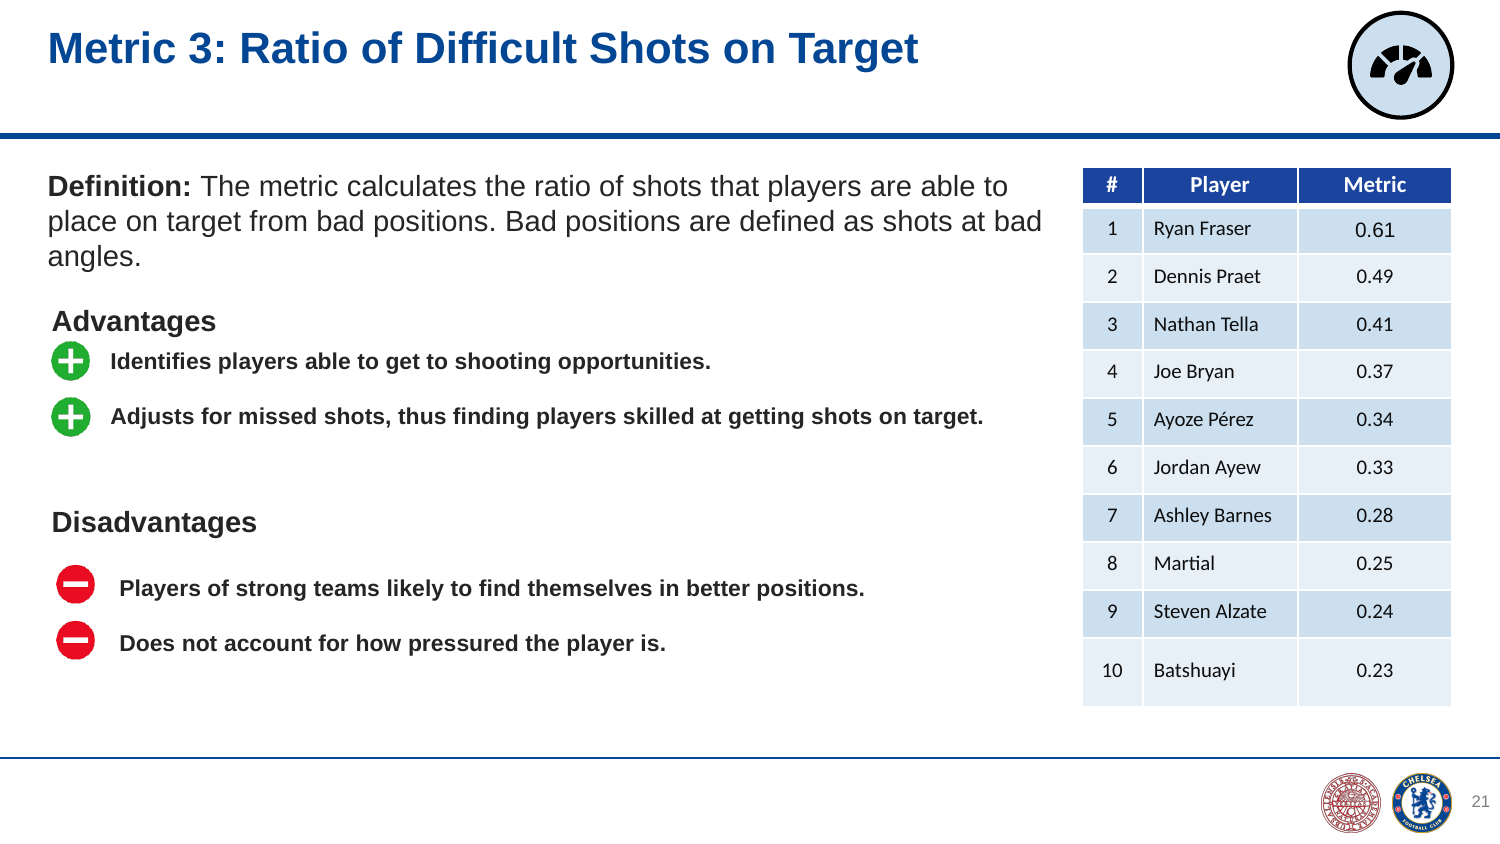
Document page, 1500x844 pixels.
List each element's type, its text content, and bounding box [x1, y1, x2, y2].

picture [1370, 34, 1432, 97]
text_box Advantages [51, 302, 242, 353]
picture [52, 618, 98, 661]
table_cell Nathan Tella [1144, 303, 1297, 349]
table_cell 0.34 [1299, 399, 1451, 445]
text_box Definition: The metric calculates the ratio of shots that players are able to place on target from bad positions. Bad positions are defined as shots at bad angles. [47, 166, 1045, 302]
table_cell Ayoze Pérez [1144, 399, 1297, 445]
table_cell 0.33 [1299, 447, 1451, 493]
text_box Players of strong teams likely to find themselves in better positions. Does not account for how pressured the player is. [119, 491, 1060, 660]
table_cell Steven Alzate [1144, 591, 1297, 637]
table_cell 8 [1083, 543, 1142, 589]
table_cell Joe Bryan [1144, 351, 1297, 397]
picture [52, 562, 98, 604]
slide_number ‹#› [1452, 783, 1491, 818]
table_cell 5 [1083, 399, 1142, 445]
table_cell 3 [1083, 303, 1142, 349]
table_cell Ryan Fraser [1144, 209, 1297, 253]
table_header # [1083, 168, 1142, 203]
table_header Player [1144, 168, 1297, 203]
picture [48, 340, 94, 382]
picture [1321, 773, 1381, 833]
table_cell 9 [1083, 591, 1142, 637]
table_cell 4 [1083, 351, 1142, 397]
table_cell Dennis Praet [1144, 255, 1297, 301]
table_cell Martial [1144, 543, 1297, 589]
picture [48, 396, 94, 438]
table_cell 2 [1083, 255, 1142, 301]
table_cell 0.41 [1299, 303, 1451, 349]
table_cell 0.49 [1299, 255, 1451, 301]
list Metric 3: Ratio of Difficult Shots on Target [47, 20, 1283, 79]
table_cell 6 [1083, 447, 1142, 493]
table_cell Jordan Ayew [1144, 447, 1297, 493]
table_cell 0.28 [1299, 495, 1451, 541]
table_cell Batshuayi [1144, 639, 1297, 706]
table_cell 0.23 [1299, 639, 1451, 706]
text_box Disadvantages [51, 503, 280, 554]
table_cell 10 [1083, 639, 1142, 706]
table_cell 0.25 [1299, 543, 1451, 589]
text_box Identifies players able to get to shooting opportunities. Adjusts for missed shots, thus finding players skilled at getting shots on target. [110, 347, 1045, 494]
text_box [1349, 12, 1453, 118]
table_cell 0.24 [1299, 591, 1451, 637]
table_cell 0.37 [1299, 351, 1451, 397]
table_header Metric [1299, 168, 1451, 203]
table_cell 0.61 [1299, 209, 1451, 253]
picture [1392, 773, 1452, 833]
table_cell Ashley Barnes [1144, 495, 1297, 541]
table_cell 1 [1083, 209, 1142, 253]
table_cell 7 [1083, 495, 1142, 541]
